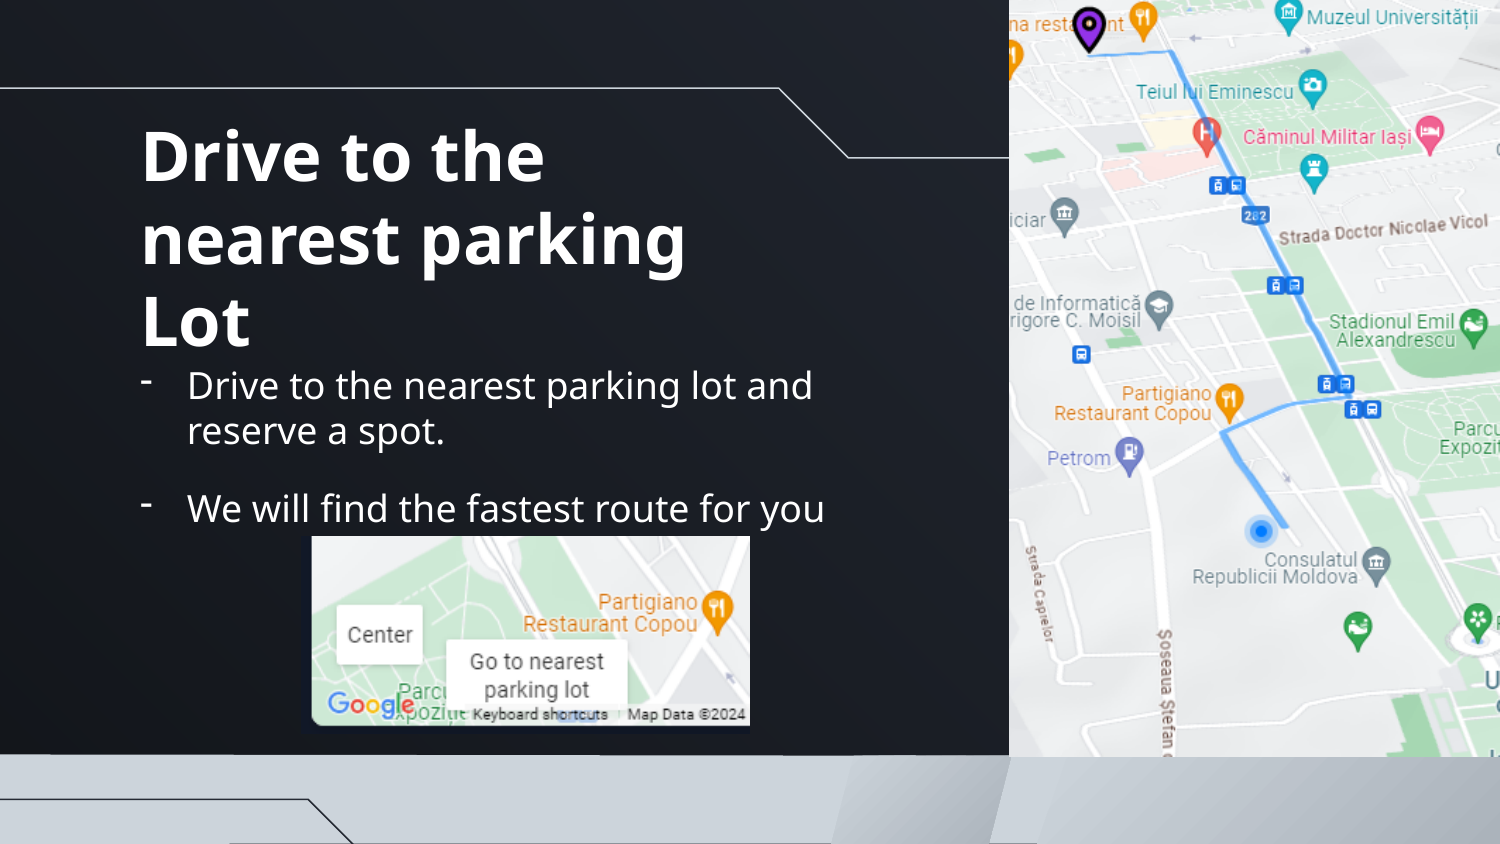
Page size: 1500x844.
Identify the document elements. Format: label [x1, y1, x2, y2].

picture [1009, 0, 1500, 758]
text_box [0, 0, 1500, 844]
picture [301, 536, 751, 734]
